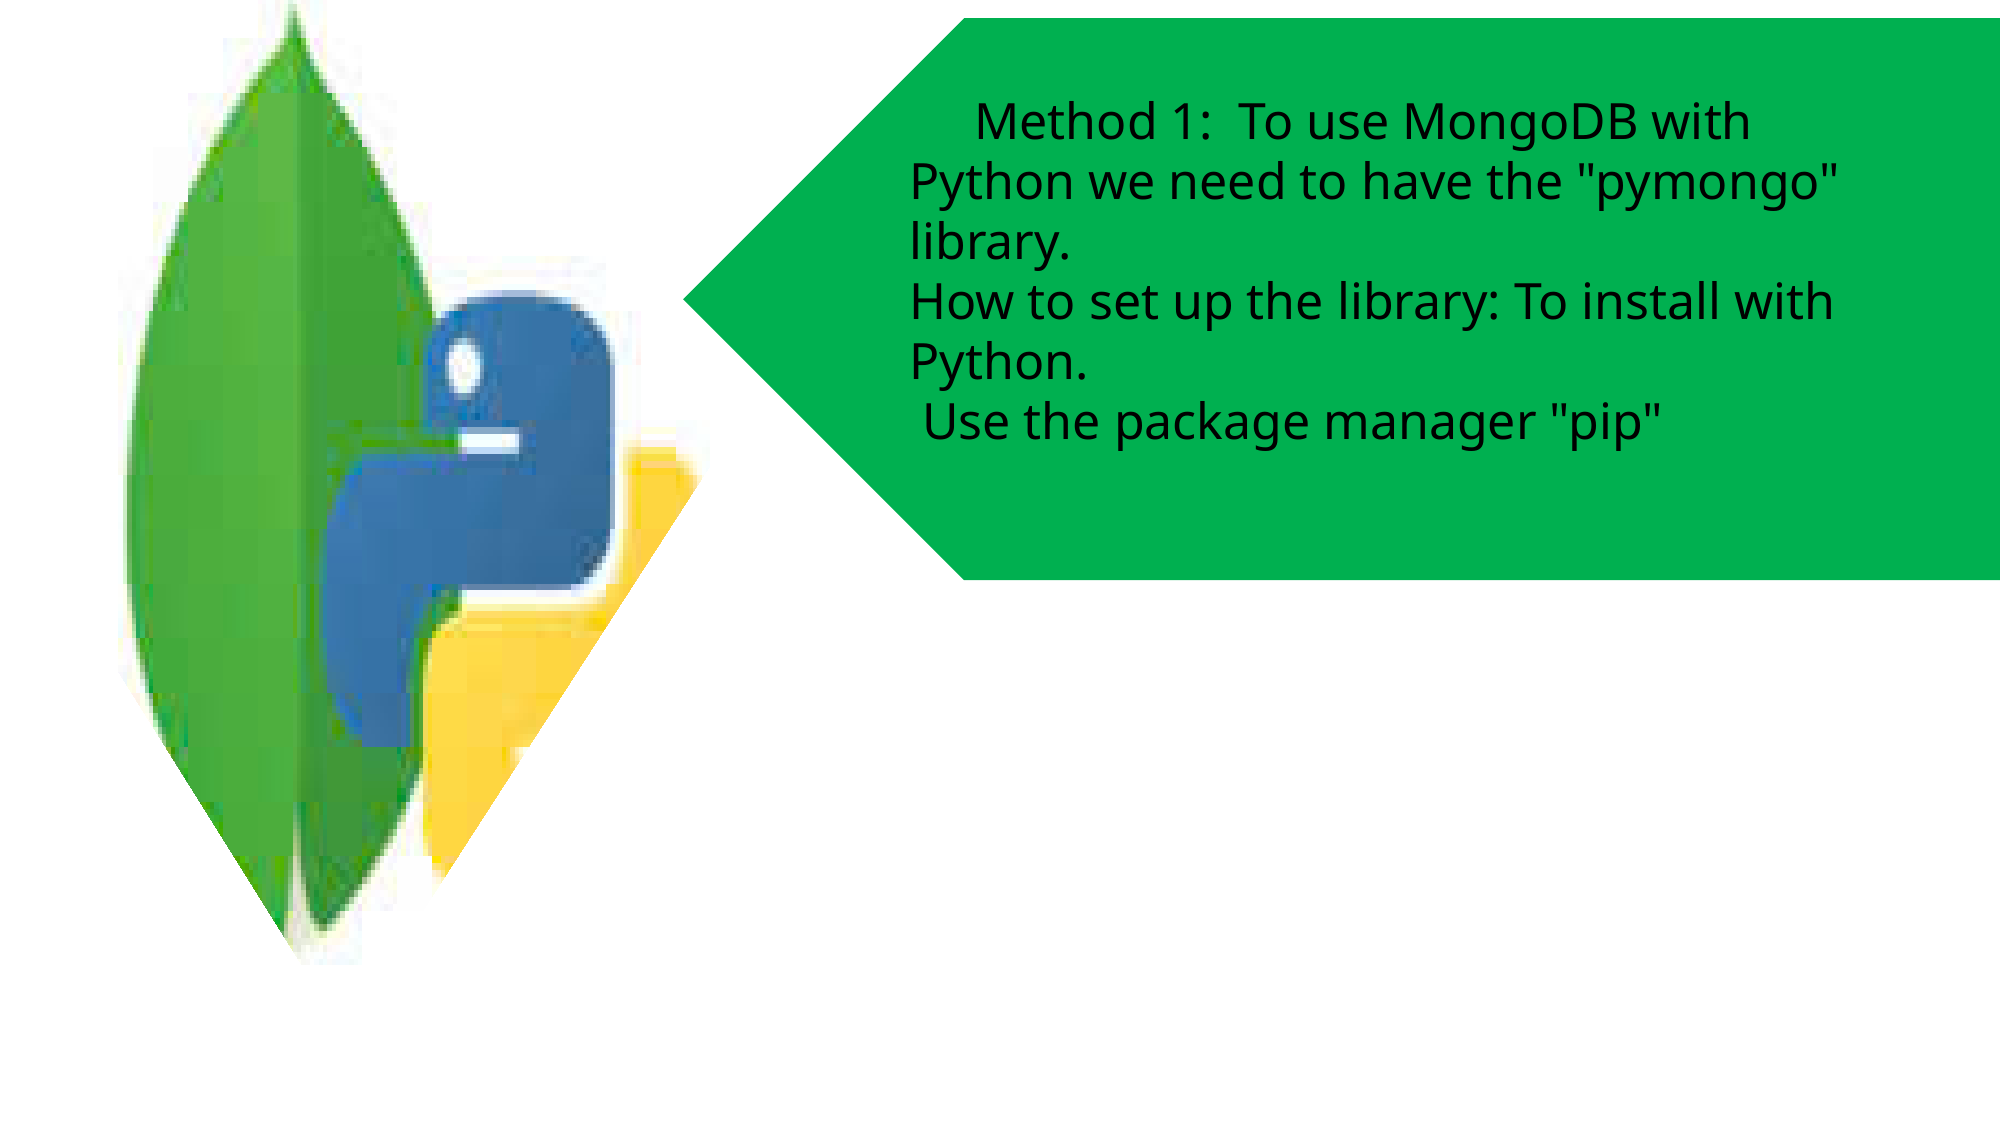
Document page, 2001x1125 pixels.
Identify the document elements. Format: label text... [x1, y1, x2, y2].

text_box [785, 17, 2000, 582]
text_box Method 1: To use MongoDB with Python we need to have the "pymongo" library. How to set up the library: To install with Python. Use the package manager "pip"1 [894, 82, 1922, 457]
picture [0, 0, 785, 1034]
